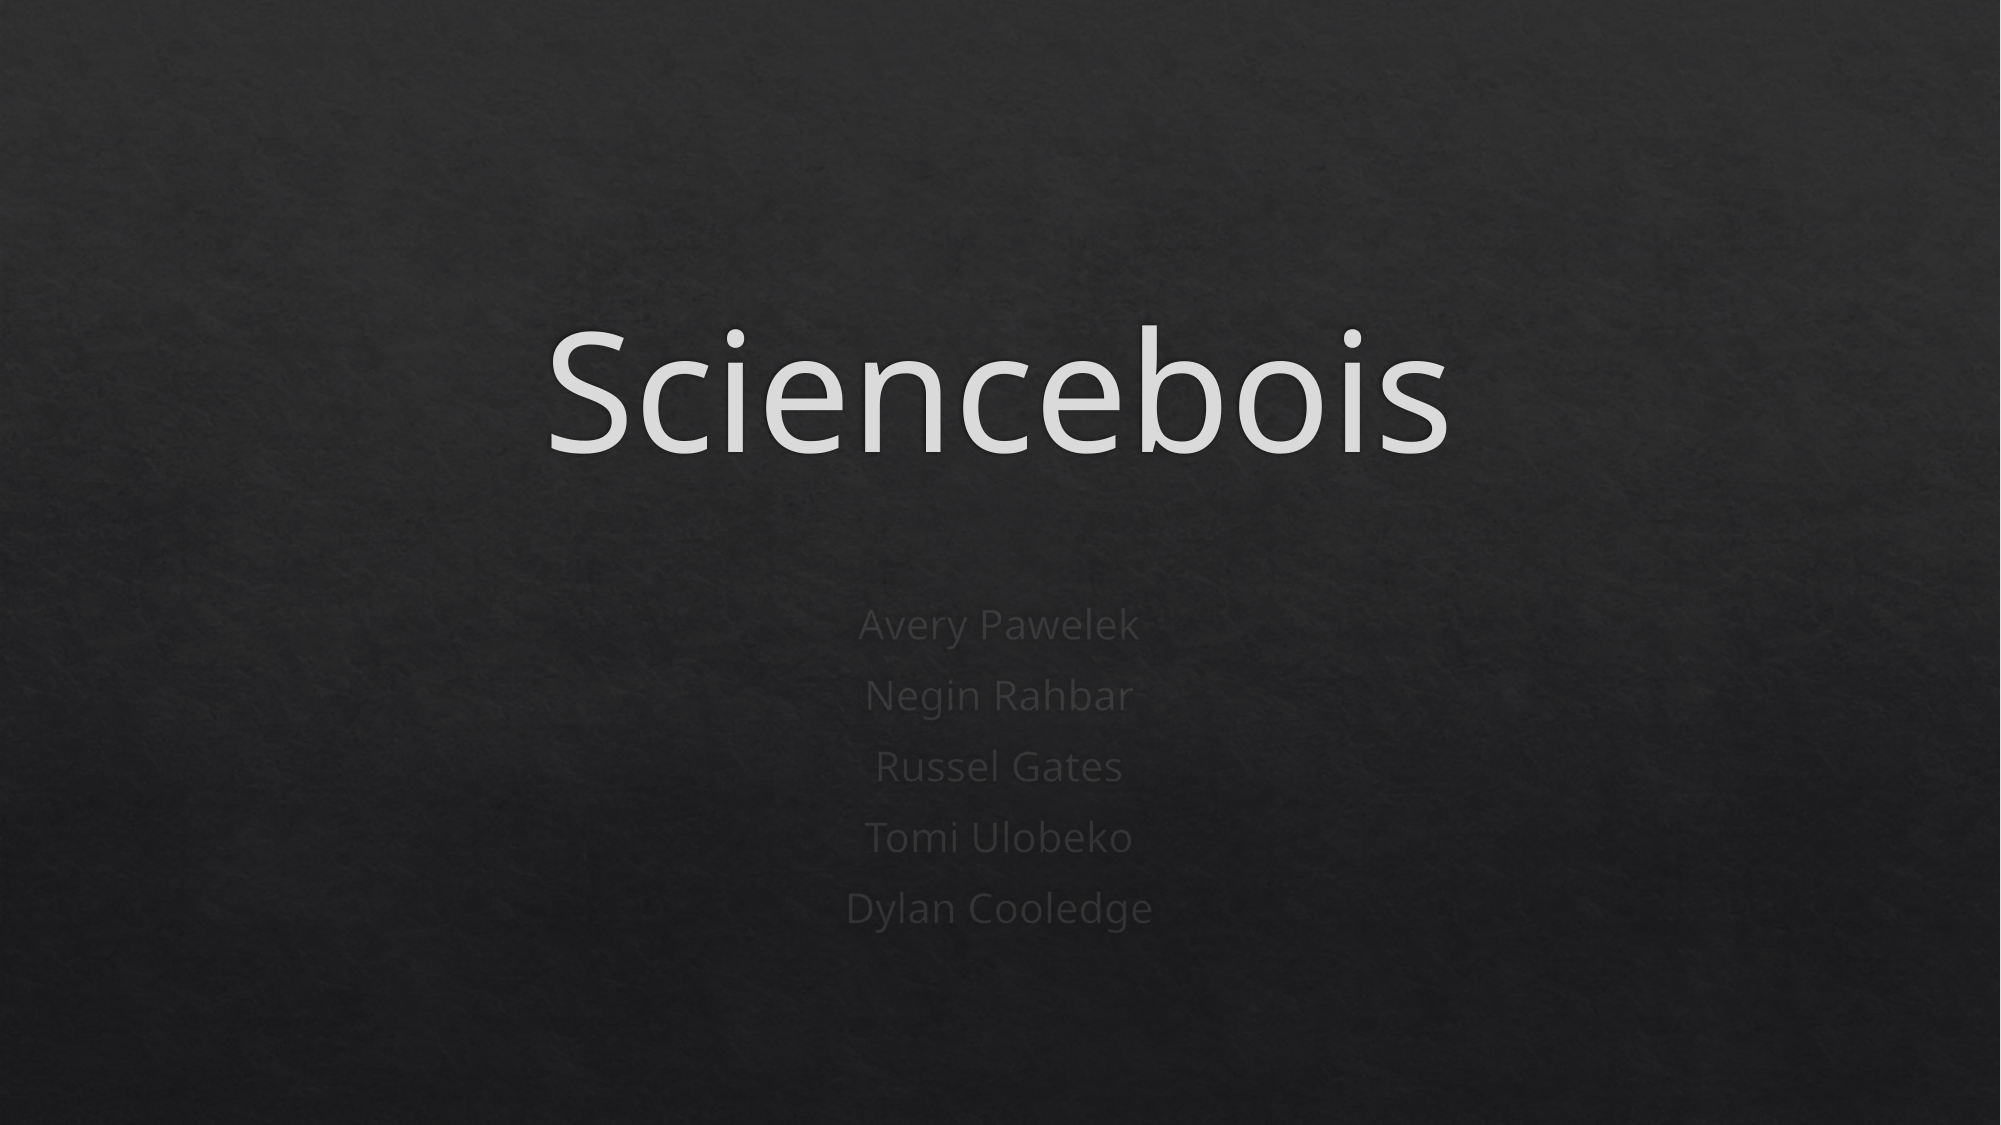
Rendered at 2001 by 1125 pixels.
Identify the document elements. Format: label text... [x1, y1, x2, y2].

title Sciencebois [224, 193, 1774, 493]
subtitle Avery Pawelek Negin Rahbar Russel Gates Tomi Ulobeko Dylan Cooledge [224, 590, 1774, 964]
